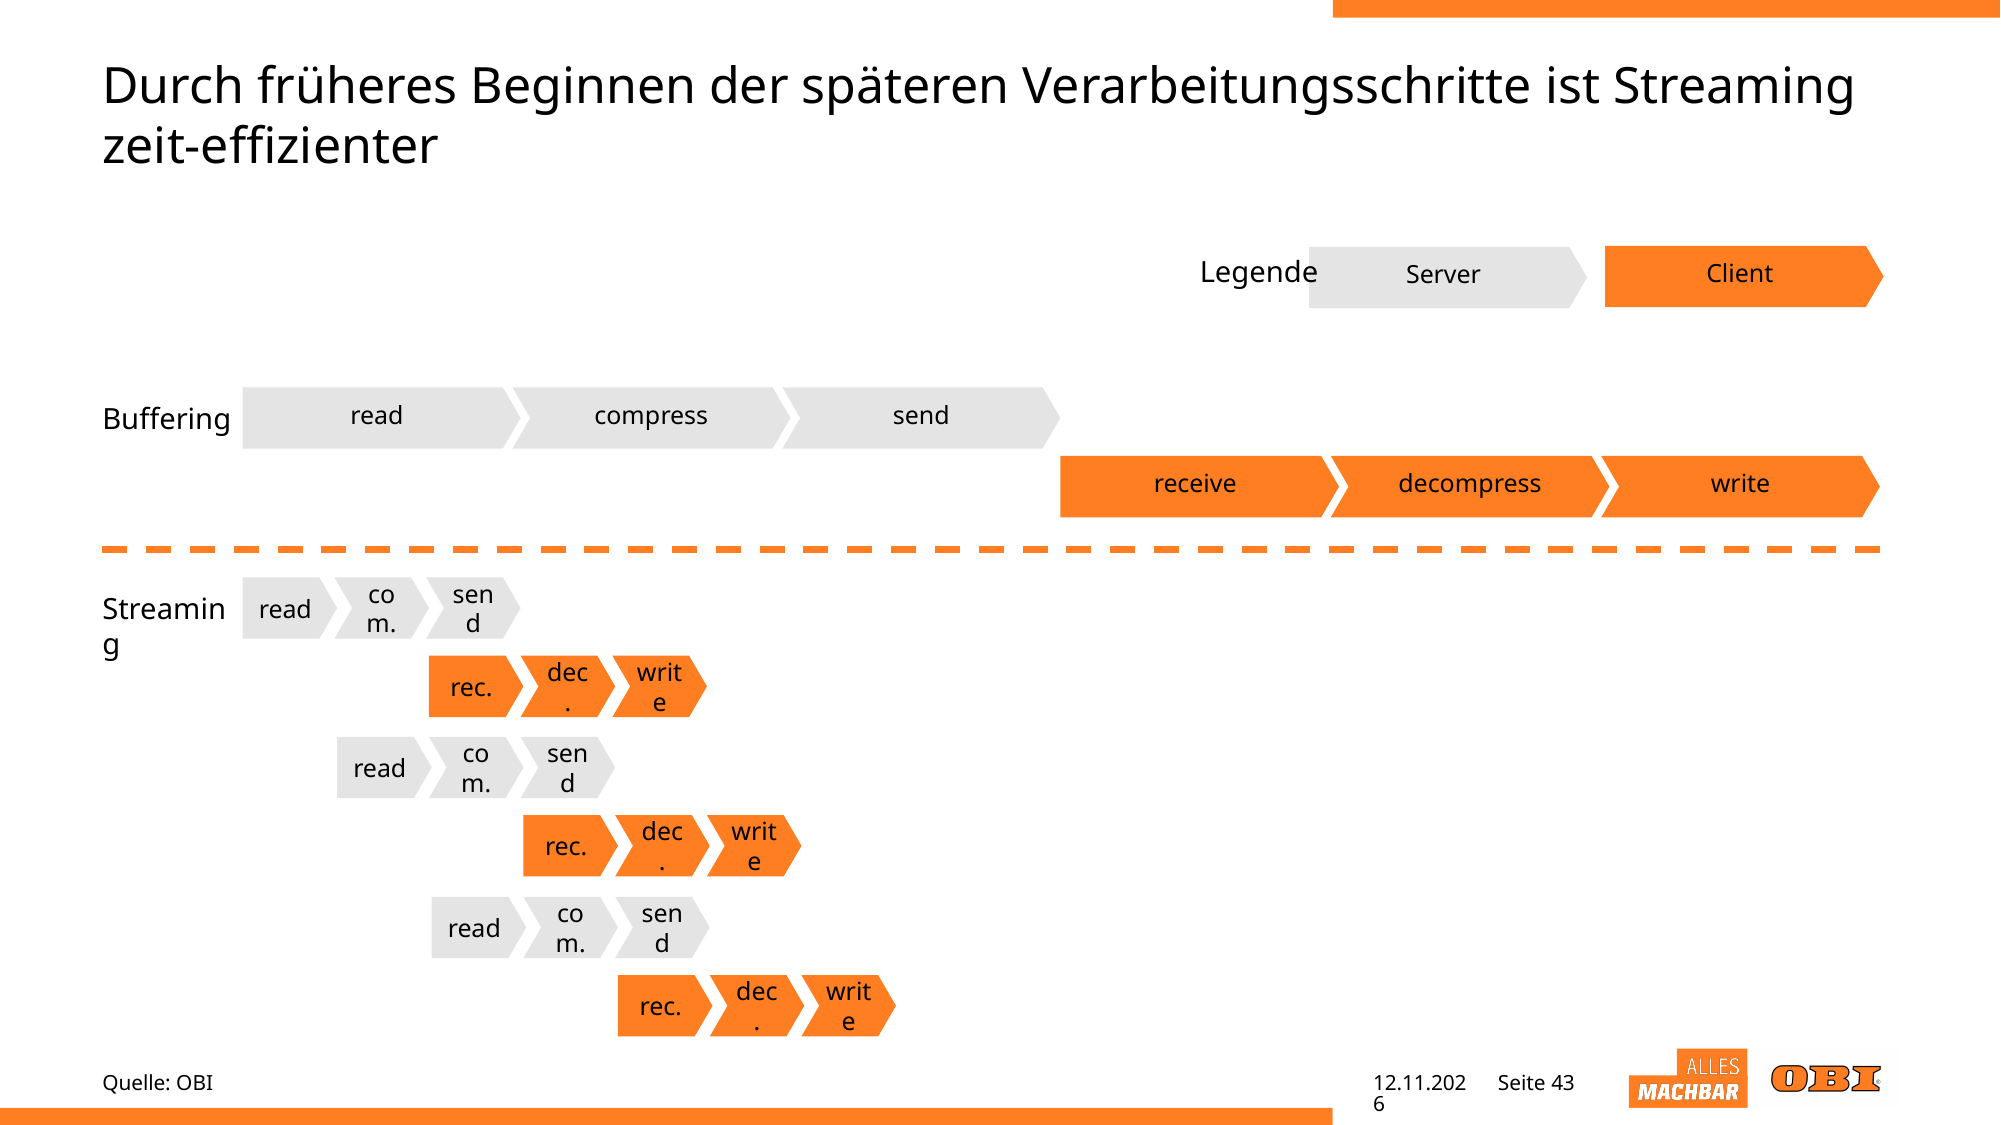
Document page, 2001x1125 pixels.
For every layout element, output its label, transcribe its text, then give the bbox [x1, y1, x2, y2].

footer Quelle: OBI [102, 1071, 1271, 1097]
title Durch früheres Beginnen der späteren Verarbeitungsschritte ist Streaming zeit-effizienter [102, 112, 1880, 174]
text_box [242, 387, 1061, 449]
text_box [428, 655, 707, 718]
slide_number Seite 43 [1497, 1071, 1588, 1097]
picture [1754, 1048, 1898, 1107]
text_box Legende [1199, 253, 1363, 289]
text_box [523, 815, 802, 877]
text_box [337, 736, 616, 799]
text_box Buffering [102, 400, 242, 436]
text_box Server [1307, 245, 1589, 310]
text_box Streaming [102, 590, 243, 661]
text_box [617, 975, 896, 1037]
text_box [431, 896, 710, 959]
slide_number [1373, 1071, 1475, 1097]
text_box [242, 577, 521, 639]
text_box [1060, 455, 1880, 518]
text_box Client [1603, 244, 1885, 309]
picture [1638, 1058, 1739, 1100]
